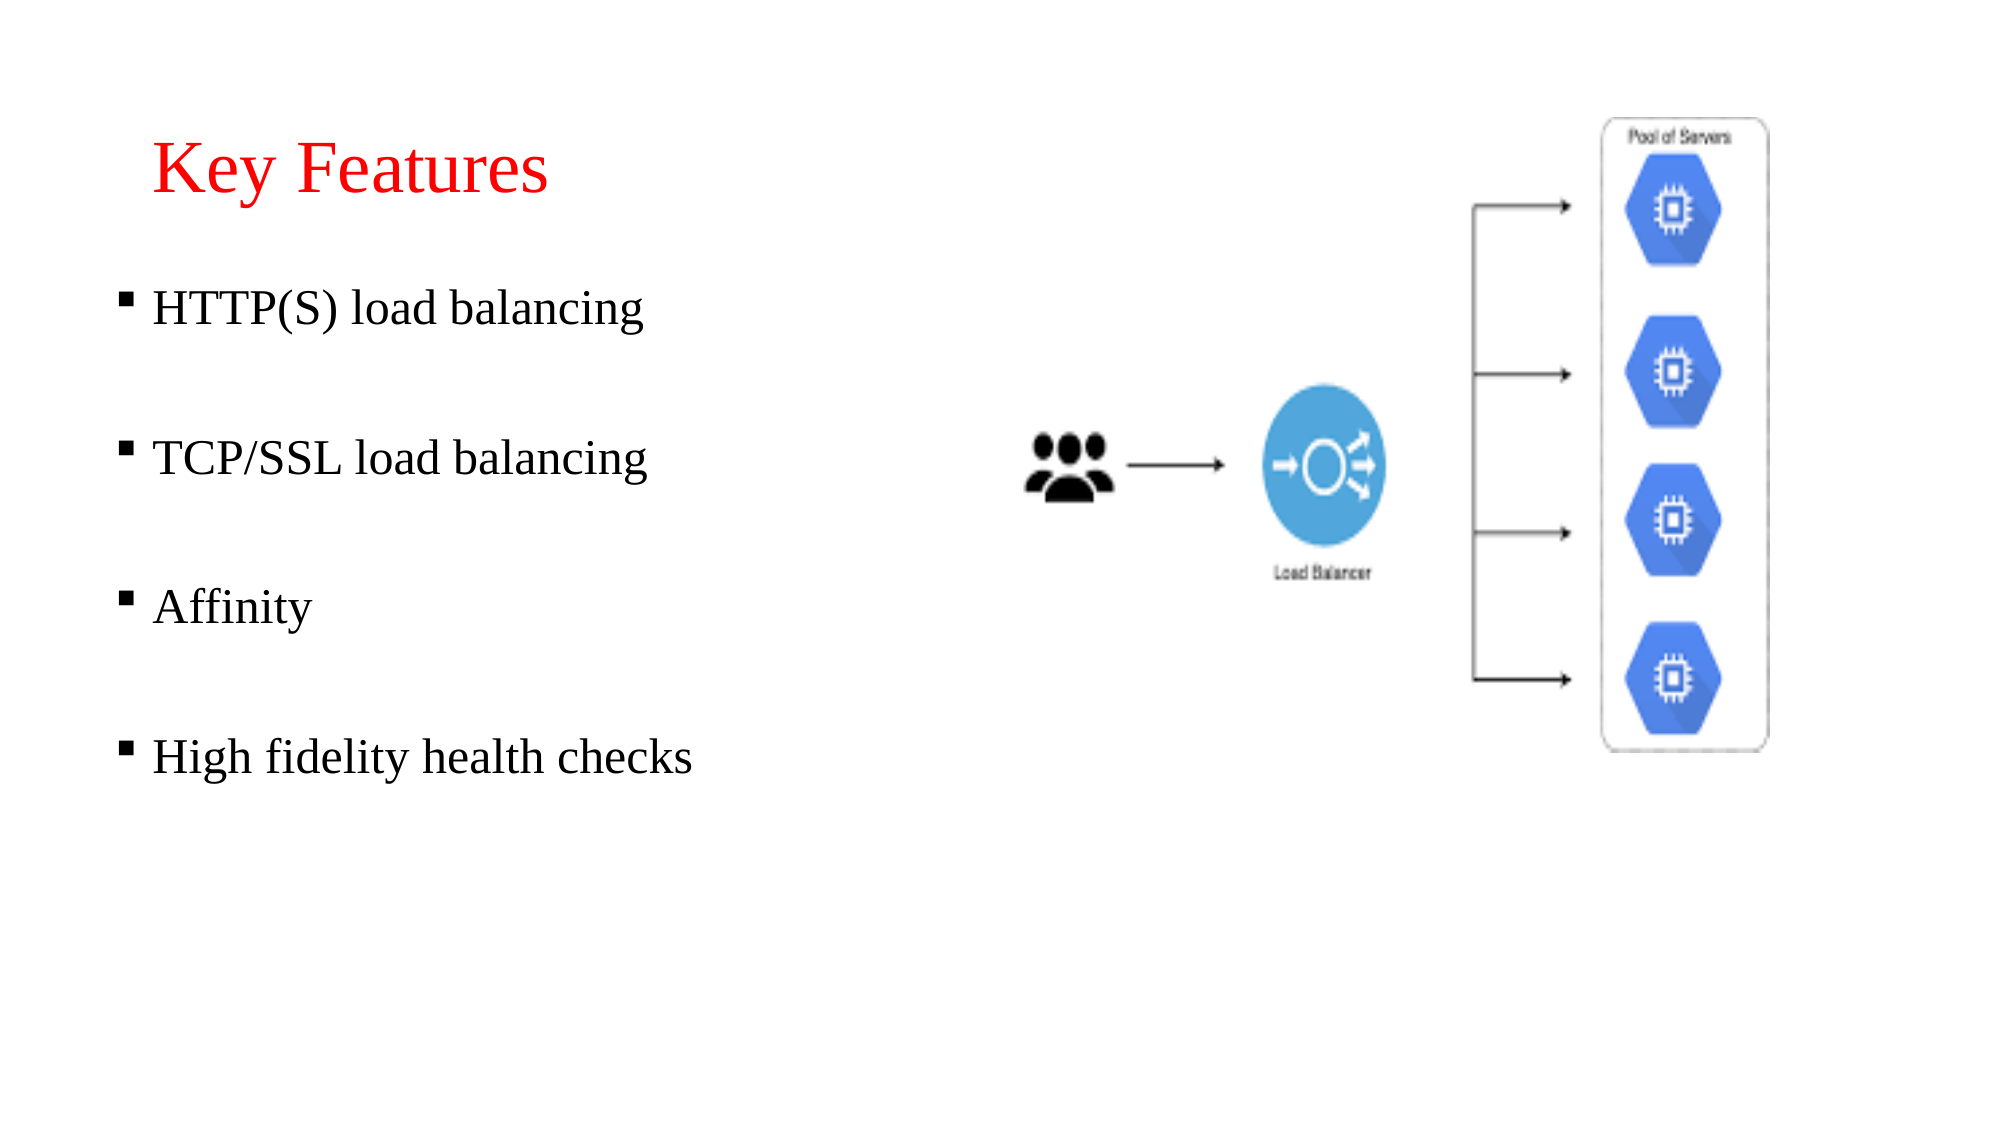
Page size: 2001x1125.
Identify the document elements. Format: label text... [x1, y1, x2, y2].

title Key Features [137, 59, 1863, 278]
list HTTP(S) load balancing TCP/SSL load balancing Affinity High fidelity health checks [99, 273, 982, 1017]
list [1022, 117, 1770, 753]
